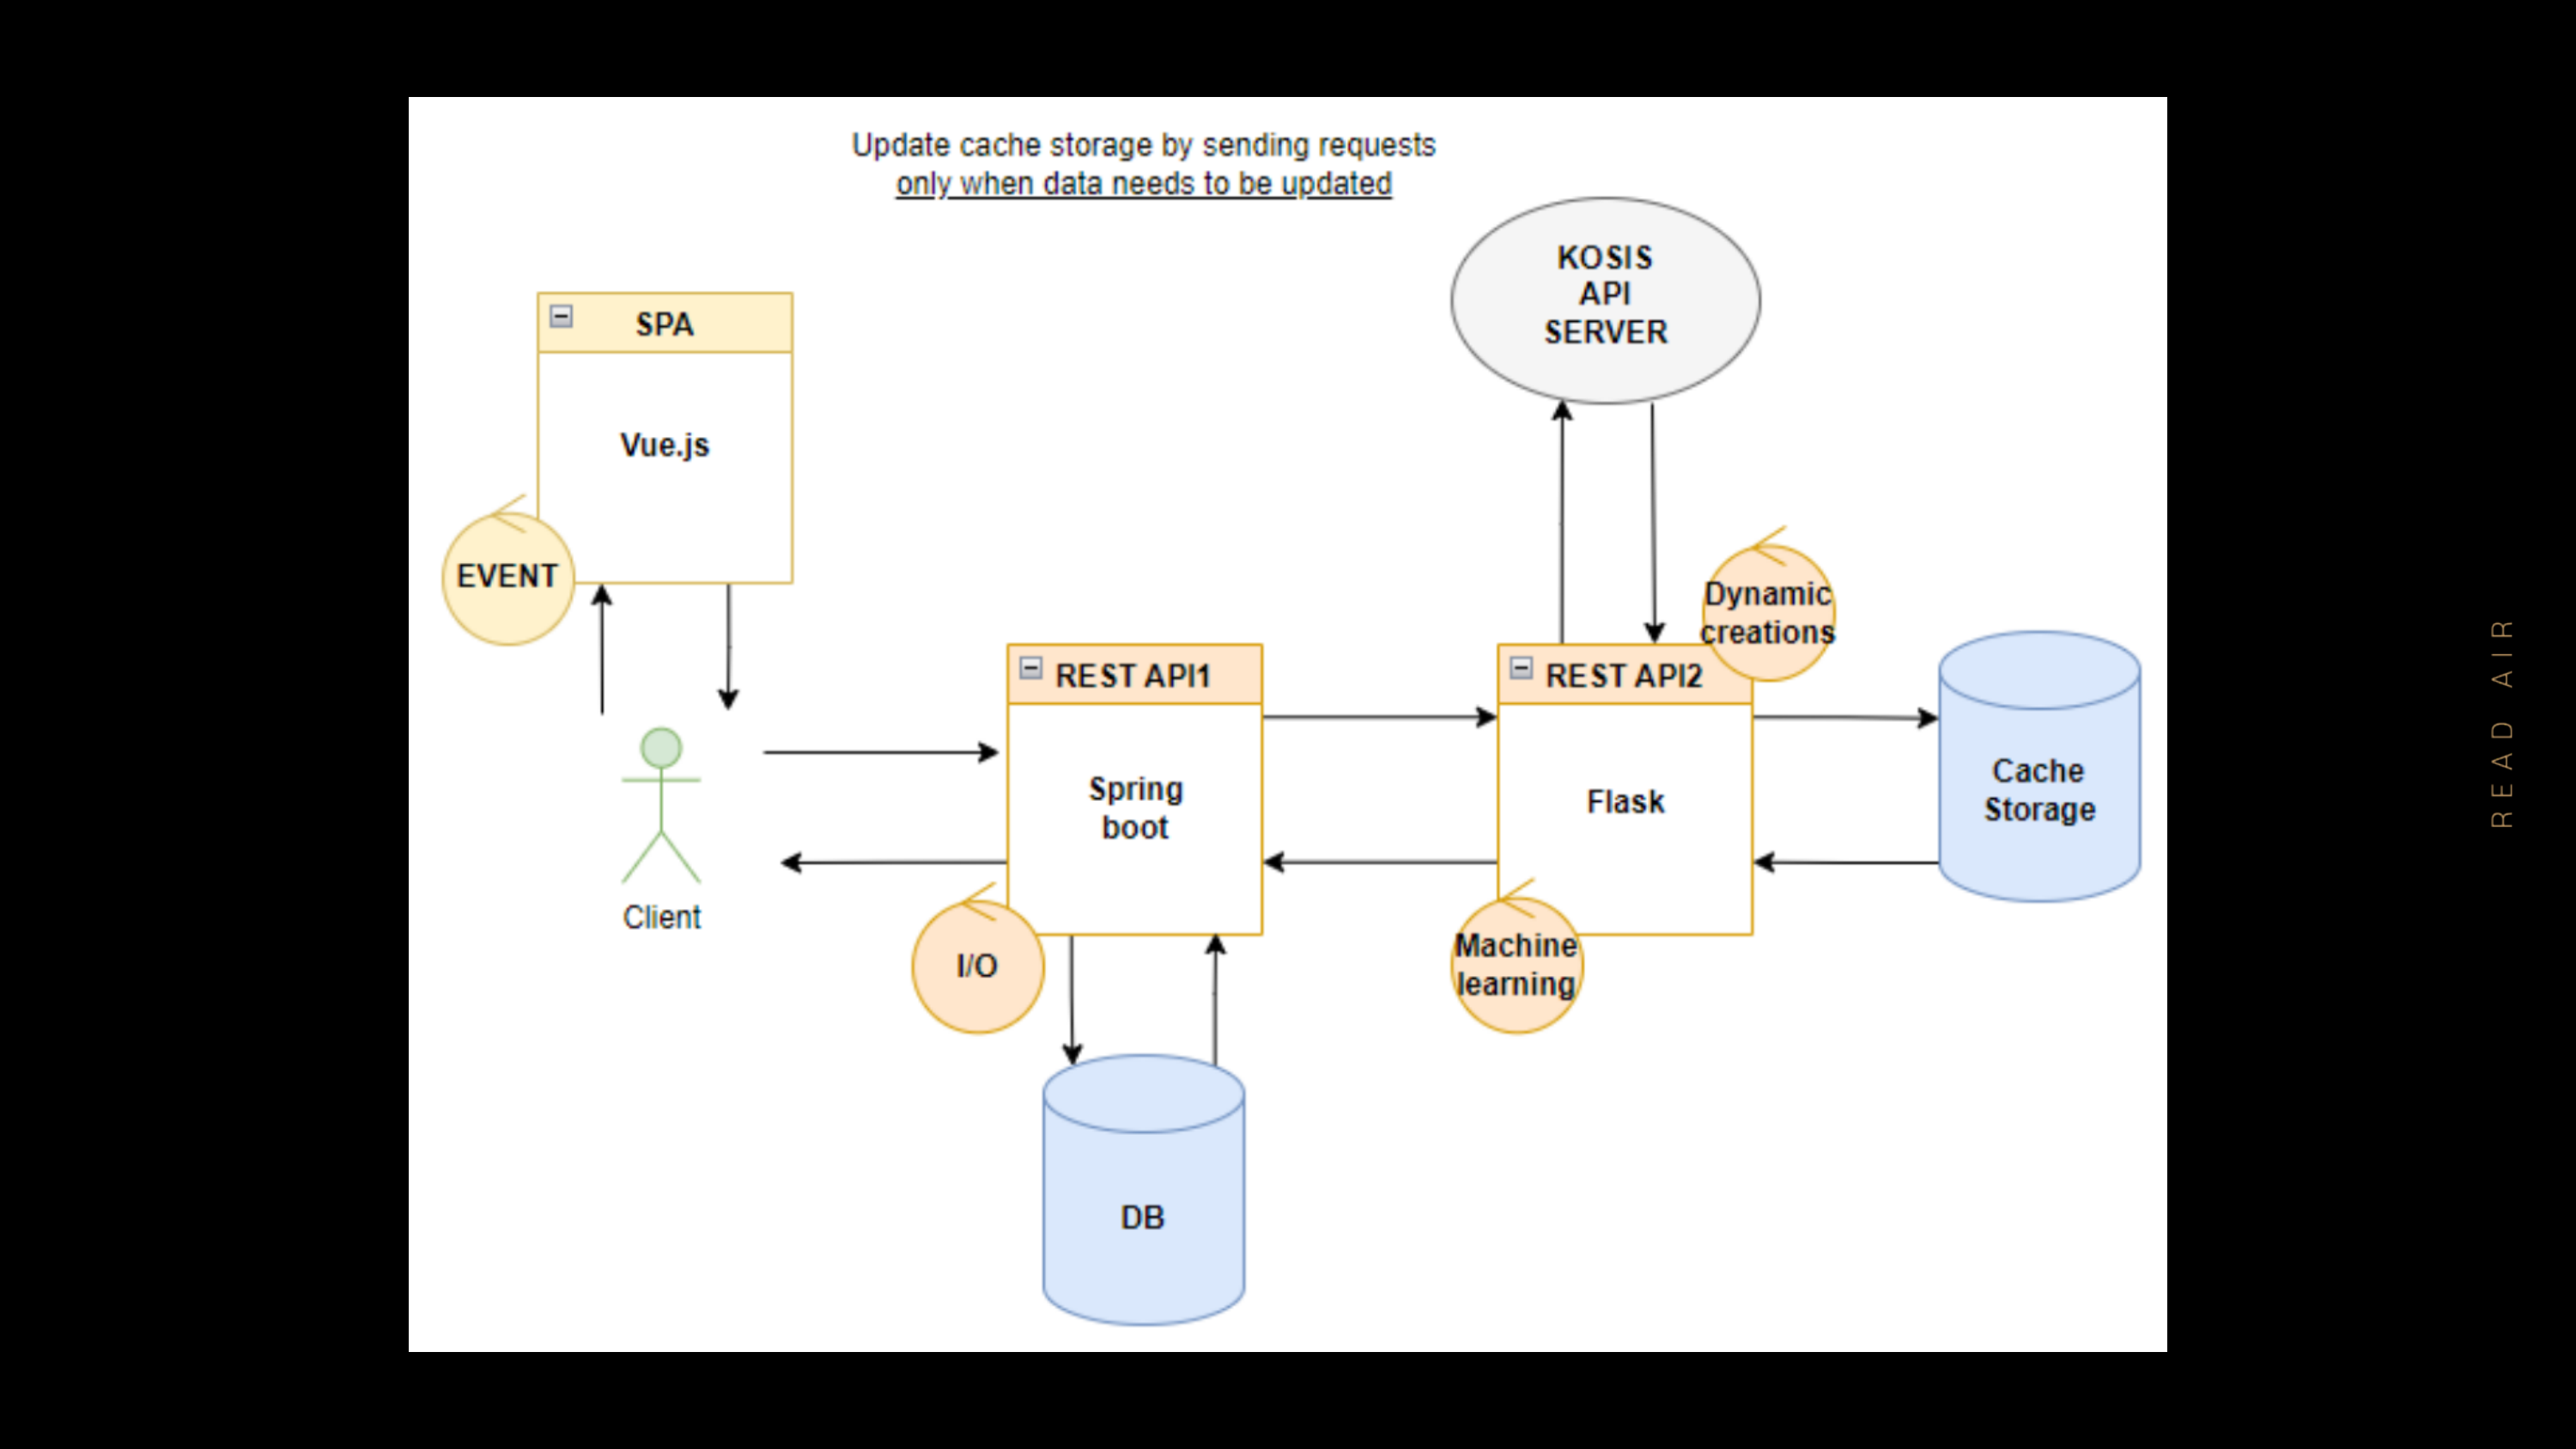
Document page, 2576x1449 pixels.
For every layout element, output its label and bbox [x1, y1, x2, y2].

picture [2287, 610, 2576, 1038]
text_box [409, 96, 2167, 1352]
